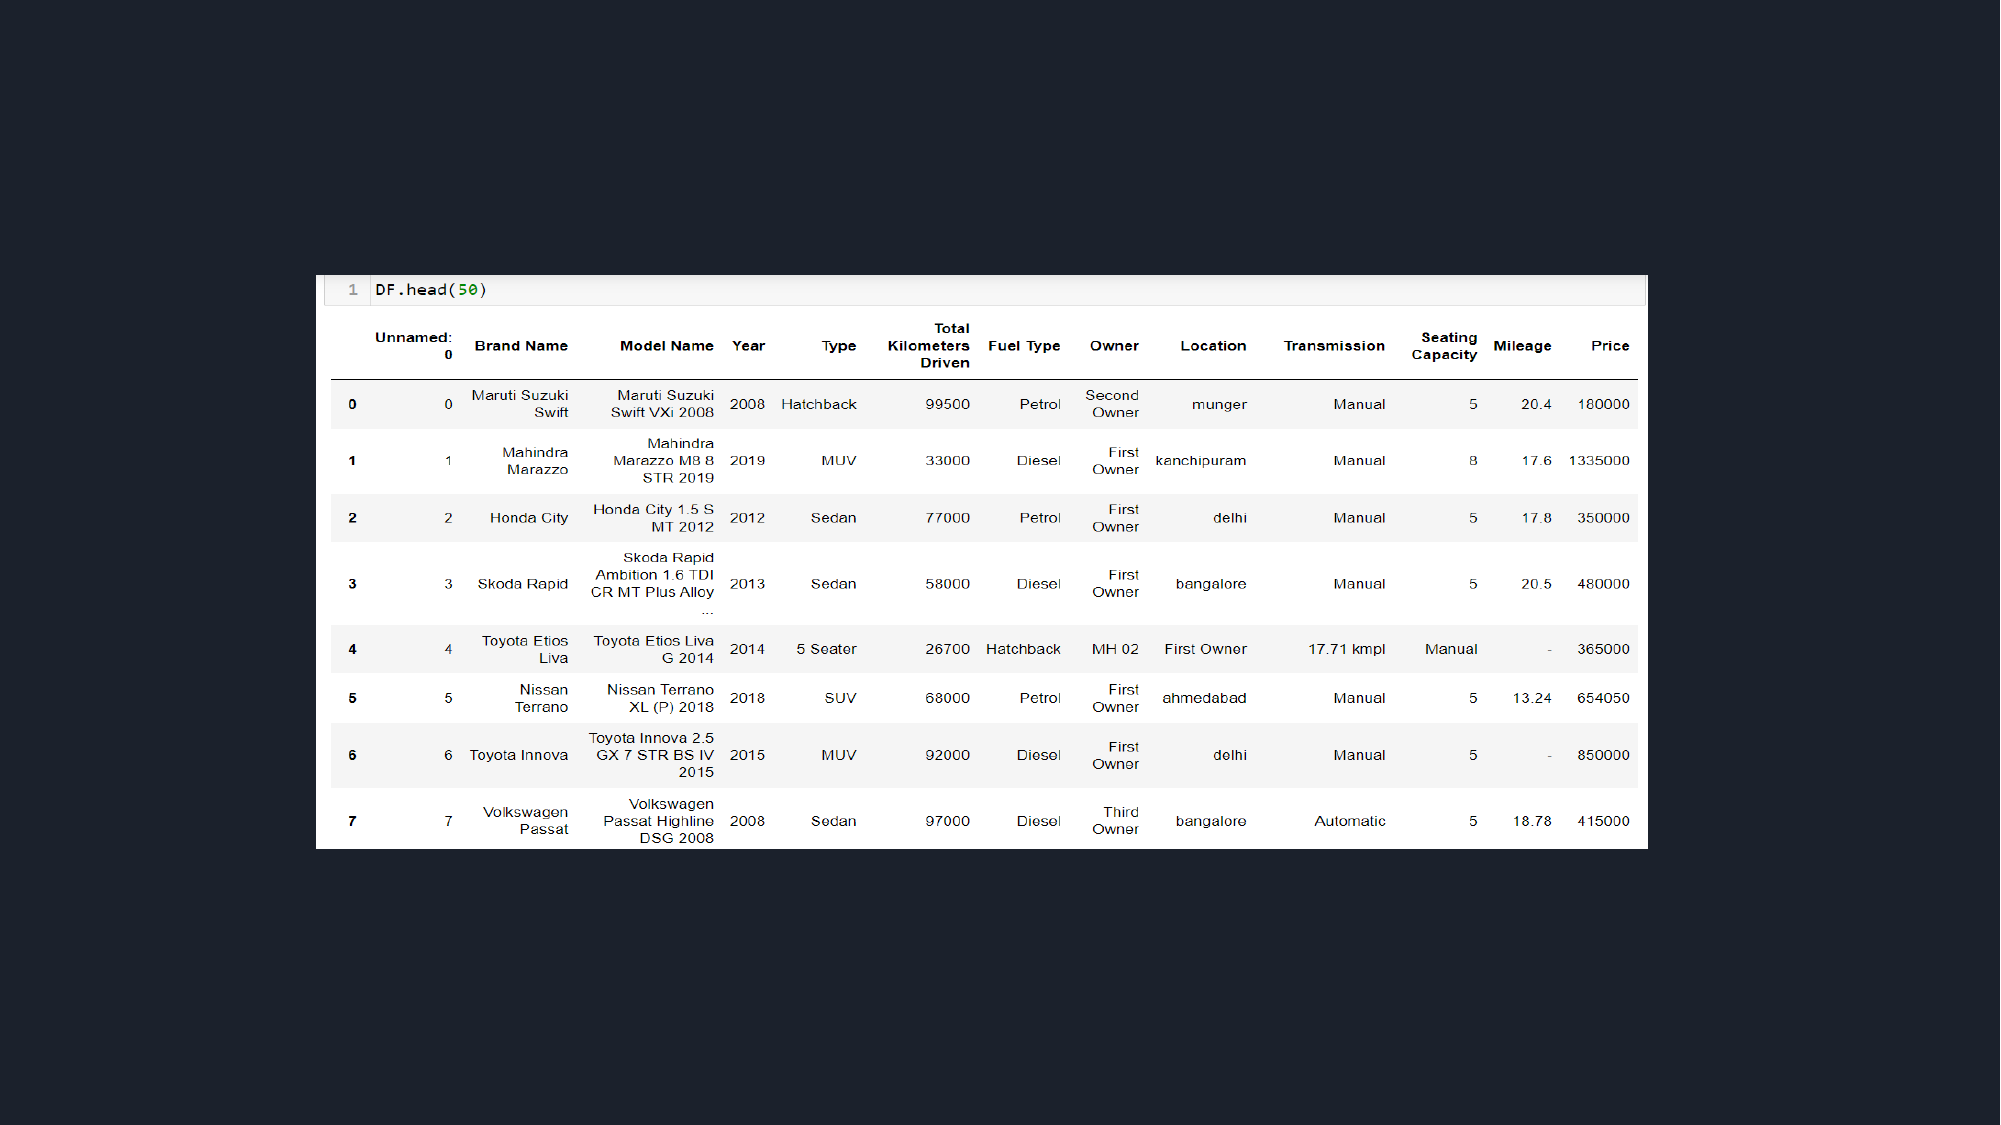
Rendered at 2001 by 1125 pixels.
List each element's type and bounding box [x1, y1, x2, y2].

picture [316, 275, 1648, 850]
